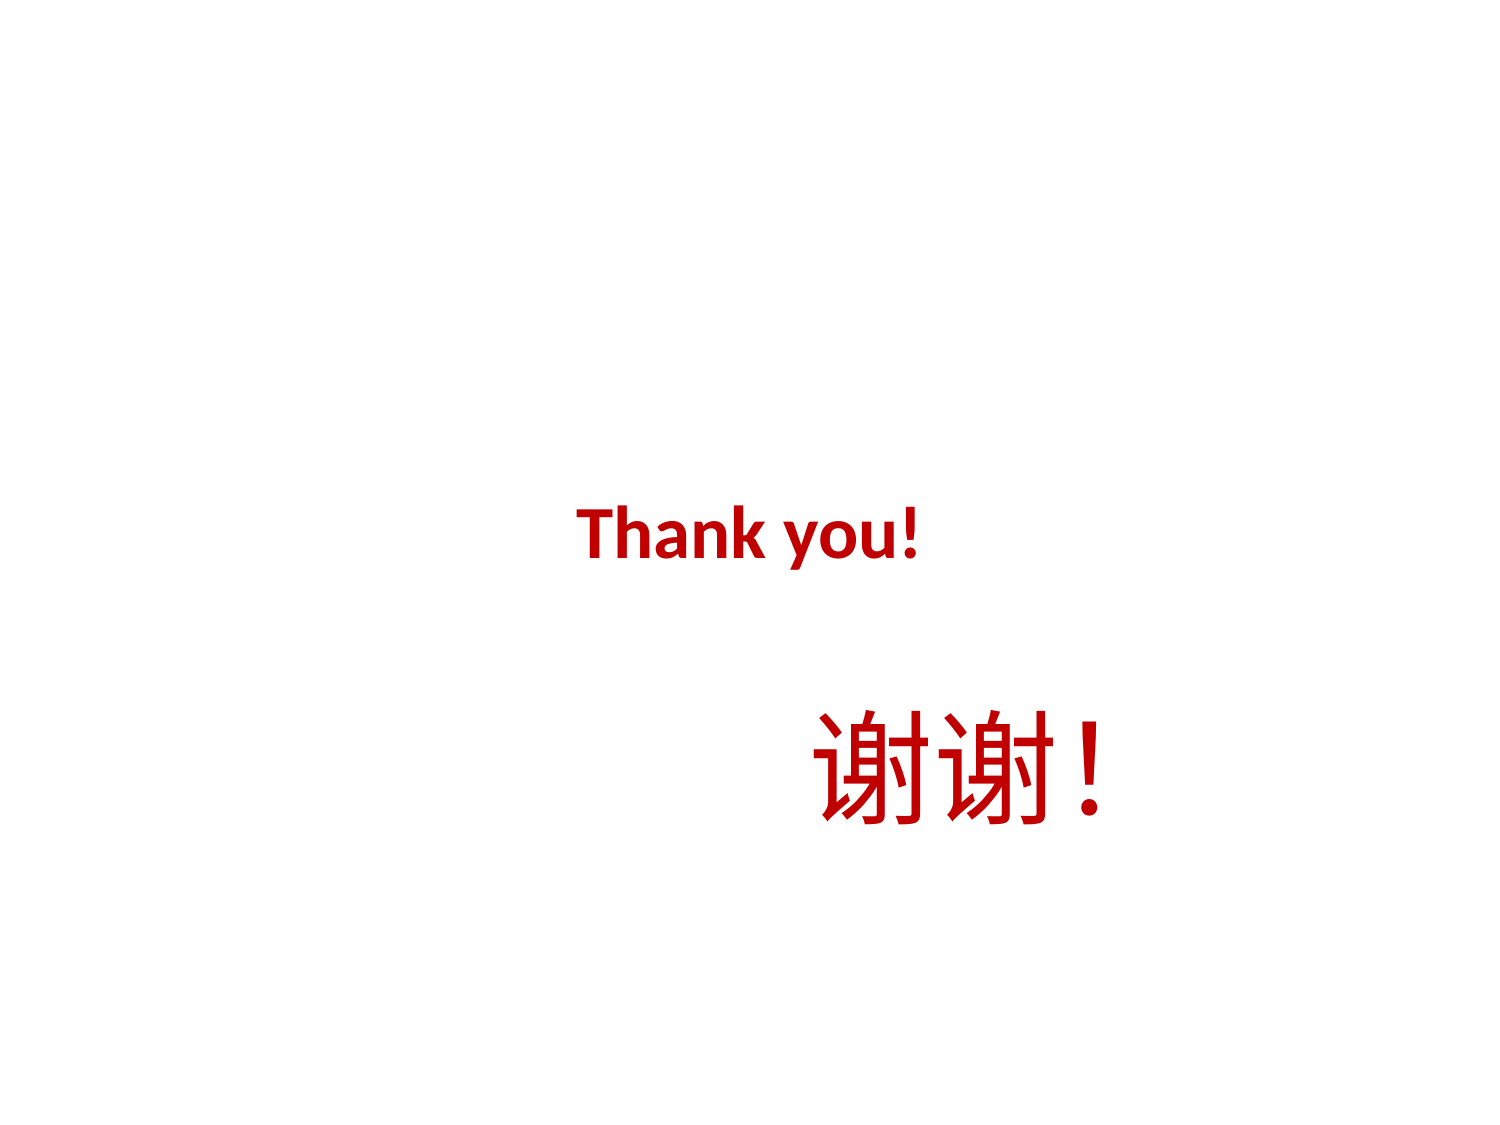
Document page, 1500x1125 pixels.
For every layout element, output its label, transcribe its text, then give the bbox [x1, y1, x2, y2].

text_box 谢谢！ [793, 683, 1199, 849]
text_box Thank you! [0, 476, 1500, 582]
